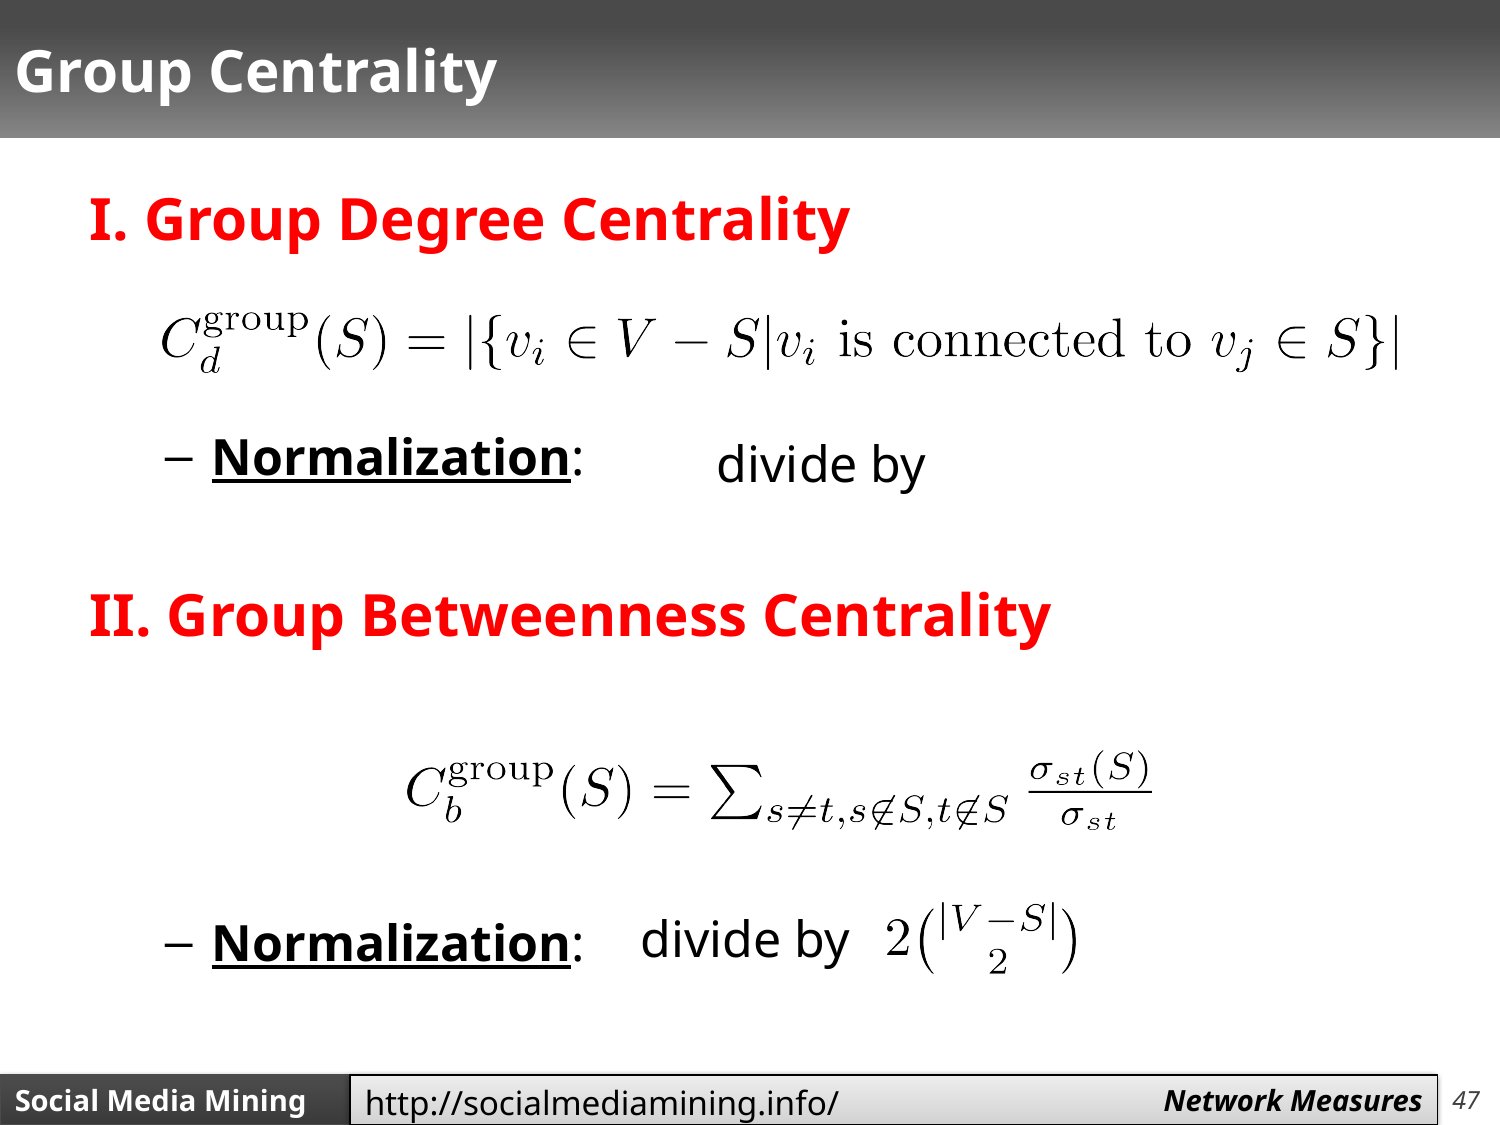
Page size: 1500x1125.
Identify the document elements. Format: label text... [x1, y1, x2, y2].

list I. Group Degree Centrality Normalization: II. Group Betweenness Centrality Normalization: [75, 174, 1425, 1048]
picture [407, 750, 1152, 830]
text_box divide by [550, 899, 866, 975]
title Group Centrality [0, 0, 1500, 138]
picture [887, 902, 1077, 975]
picture [162, 312, 1397, 373]
